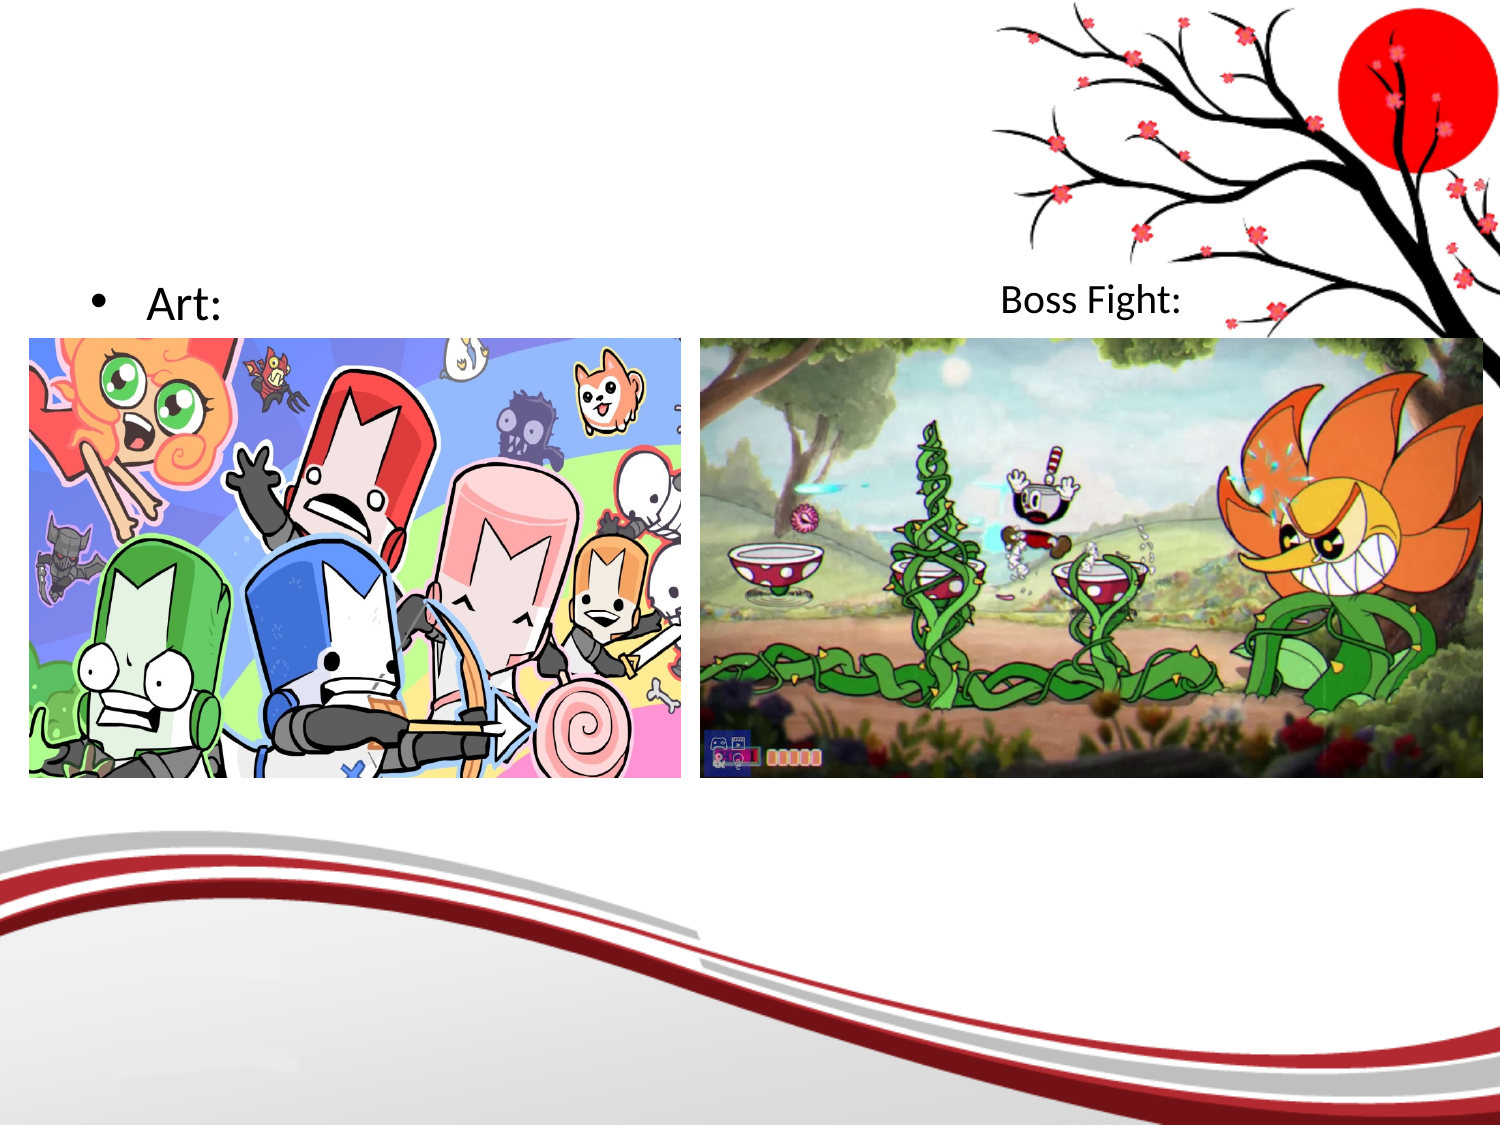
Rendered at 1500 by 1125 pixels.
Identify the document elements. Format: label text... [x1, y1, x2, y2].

list Art: [75, 262, 597, 336]
title Boss Fight: [795, 231, 1388, 336]
picture [0, 0, 1500, 1125]
